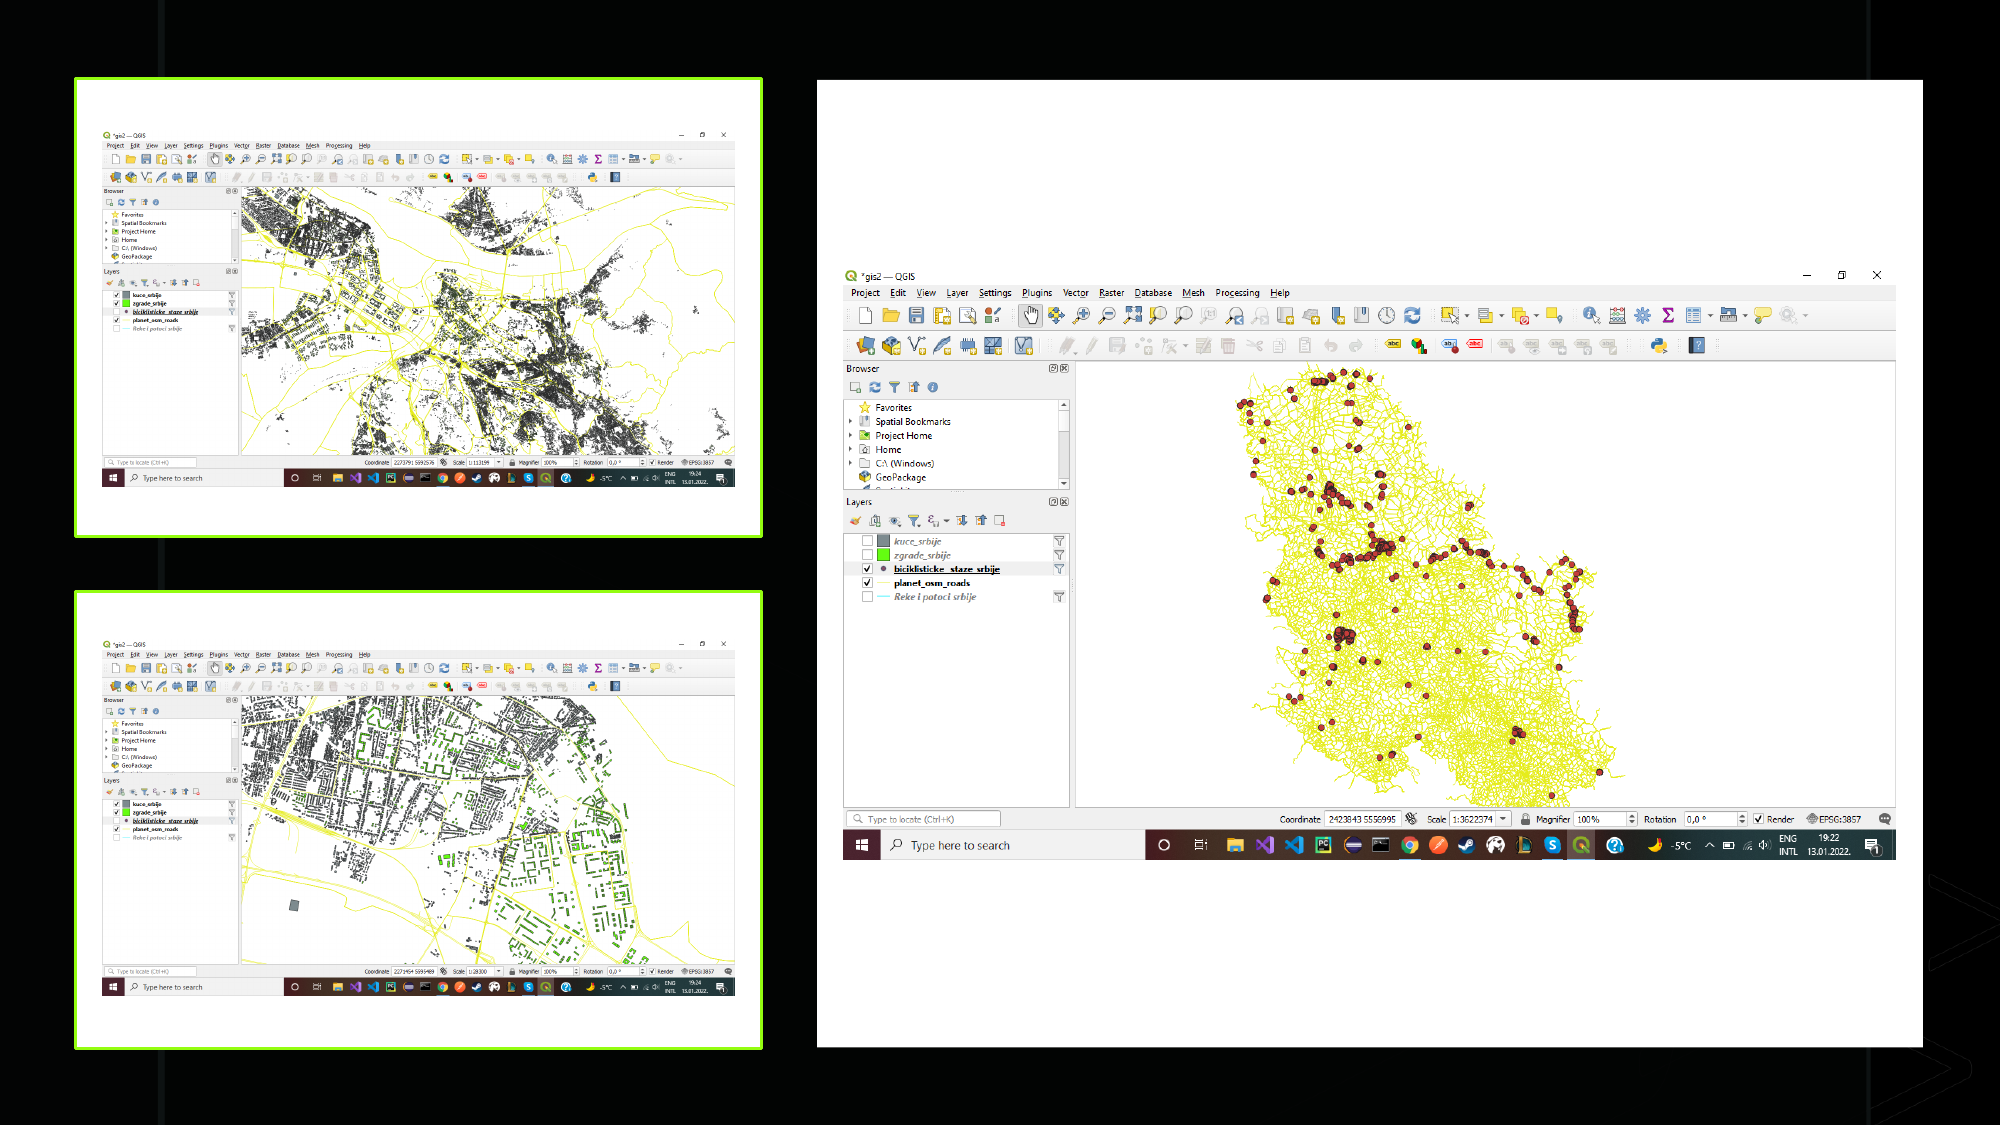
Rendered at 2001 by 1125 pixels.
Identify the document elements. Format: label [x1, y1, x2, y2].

text_box [74, 77, 763, 537]
text_box [0, 0, 2000, 1125]
picture [101, 130, 735, 487]
text_box [816, 79, 1924, 1049]
picture [101, 639, 735, 996]
picture [843, 267, 1896, 860]
text_box [74, 590, 763, 1050]
